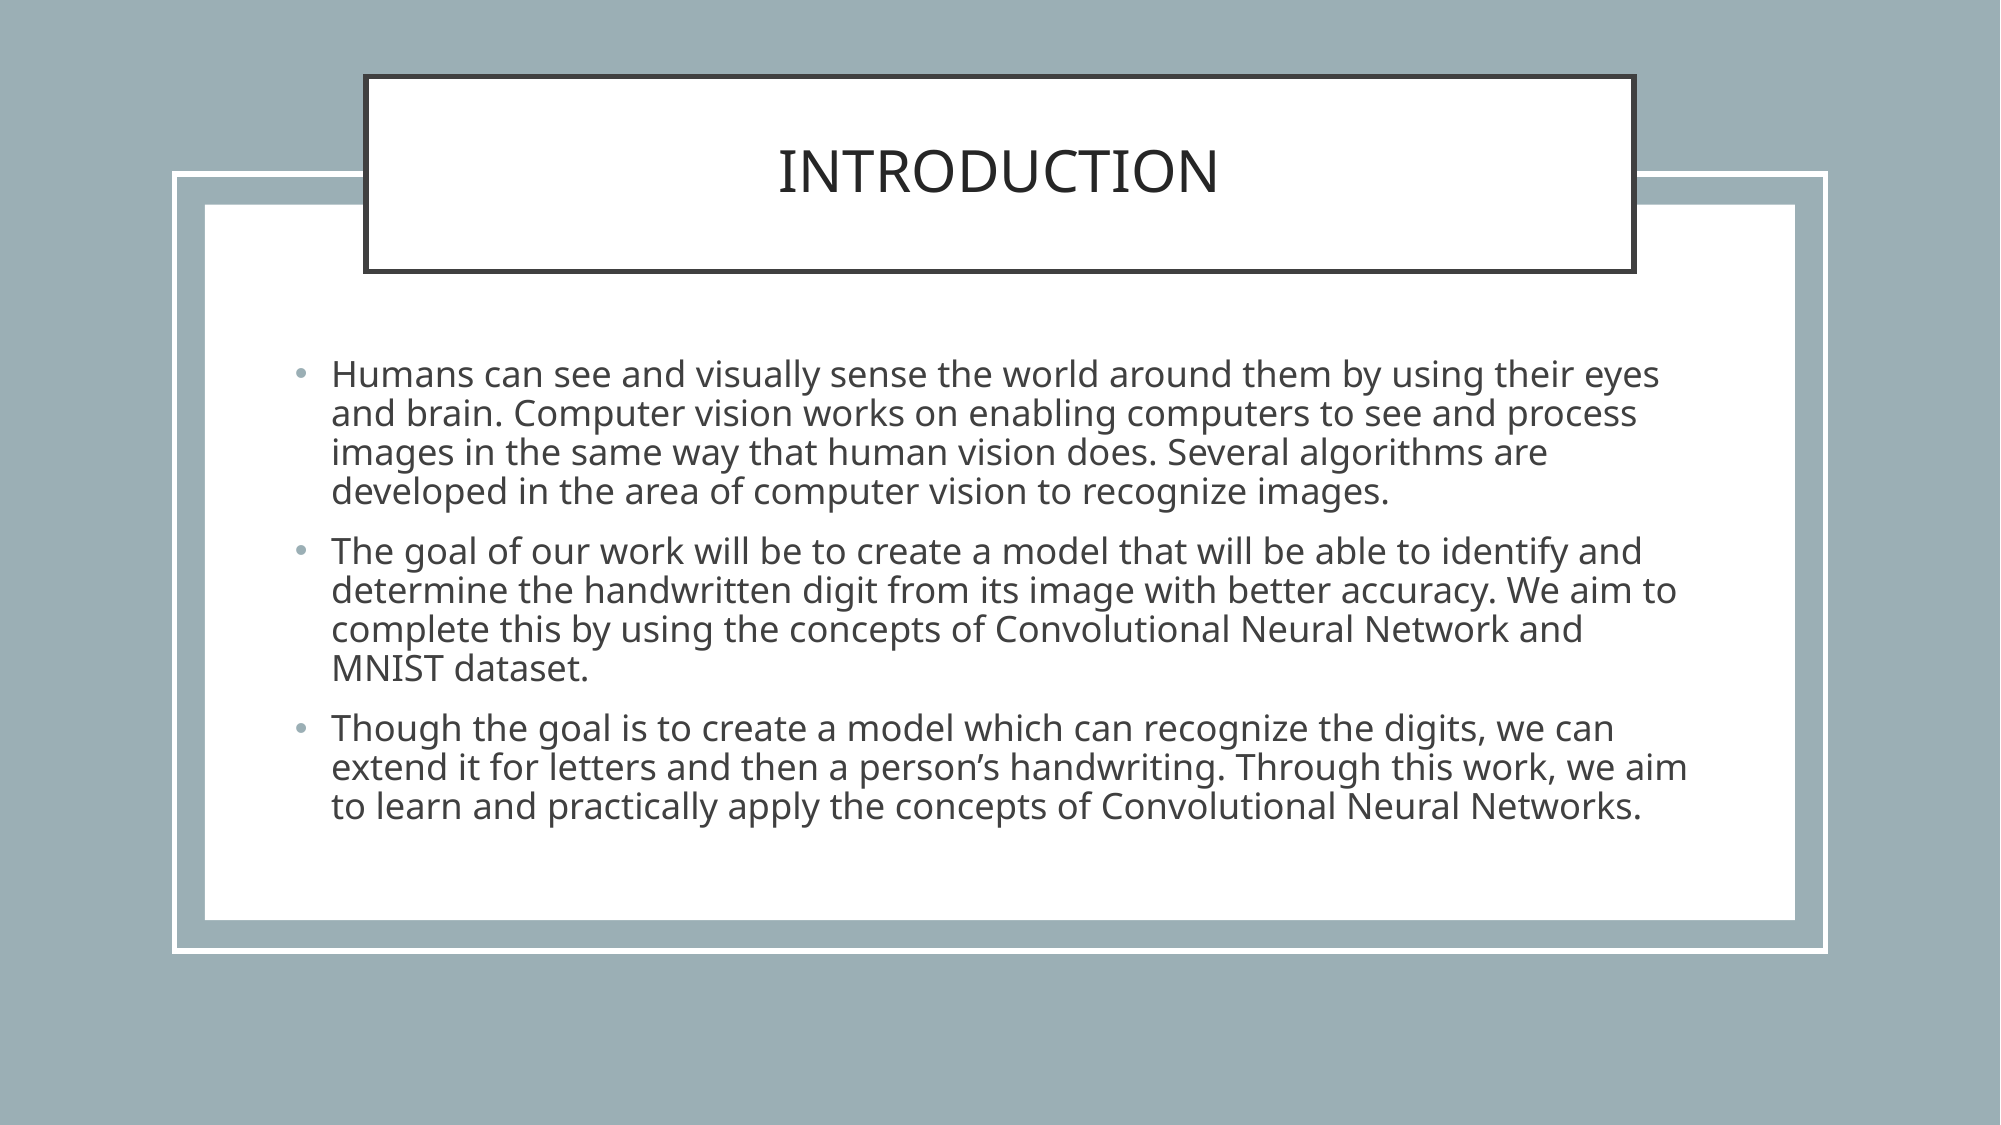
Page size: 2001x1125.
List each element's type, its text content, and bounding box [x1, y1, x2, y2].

text_box [0, 0, 2000, 1125]
title INTRODUCTION [363, 74, 1637, 274]
text_box [174, 173, 1826, 951]
list Humans can see and visually sense the world around them by using their eyes and brain. Computer vision works on enabling computers to see and process images in the same way that human vision does. Several algorithms are developed in the area of computer vision to recognize images. The goal of our work will be to create a model that will be able to identify and determine the handwritten digit from its image with better accuracy. We aim to complete this by using the concepts of Convolutional Neural Network and MNIST dataset. Though the goal is to create a model which can recognize the digits, we can extend it for letters and then a person’s handwriting. Through this work, we aim to learn and practically apply the concepts of Convolutional Neural Networks. [279, 348, 1721, 849]
